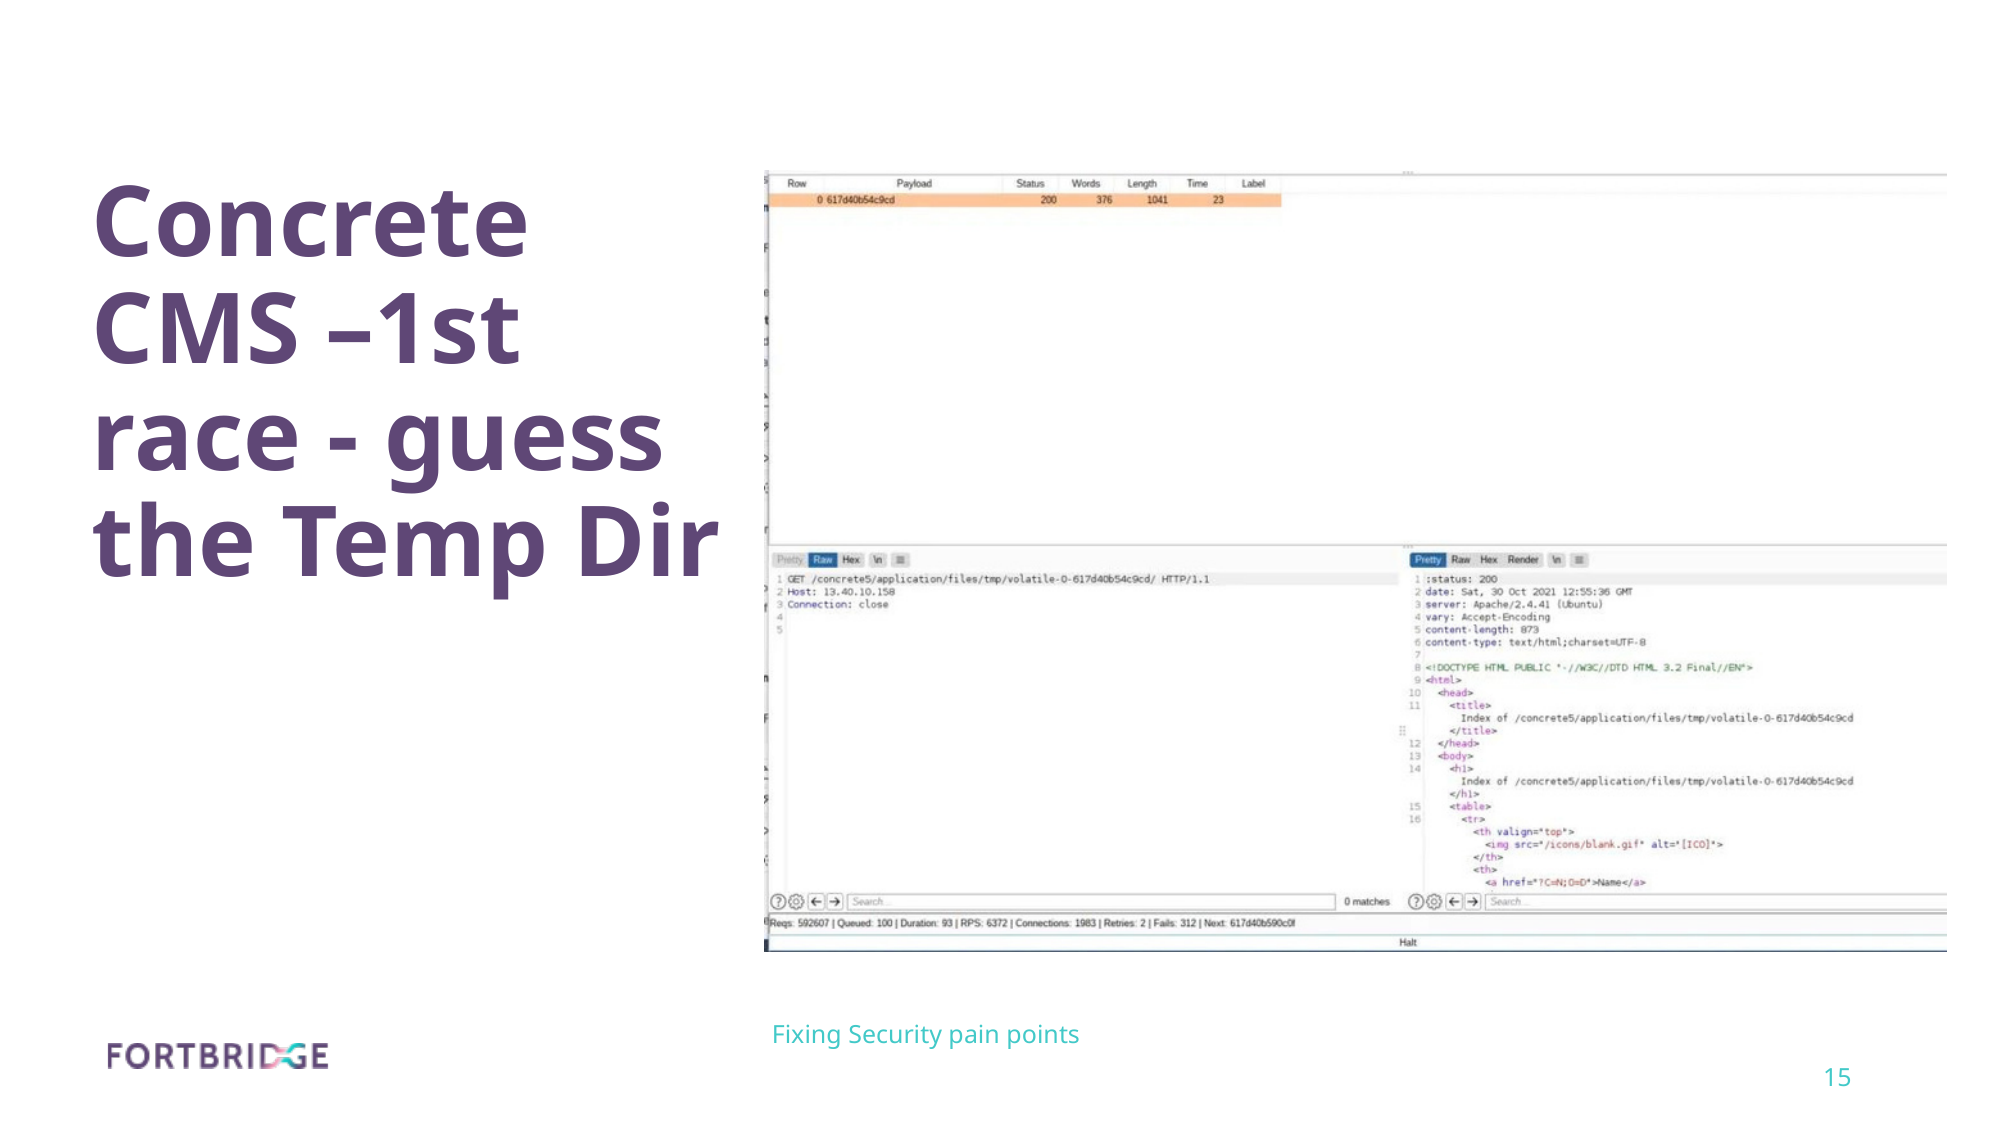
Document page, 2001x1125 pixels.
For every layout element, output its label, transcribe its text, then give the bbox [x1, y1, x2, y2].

text_box Fixing Security pain points [771, 1013, 1172, 1049]
text_box [107, 1043, 329, 1069]
text_box Concrete CMS –1st race - guess the Temp Dir [91, 169, 734, 703]
text_box [764, 170, 1947, 952]
text_box 15 [1823, 1056, 1894, 1092]
